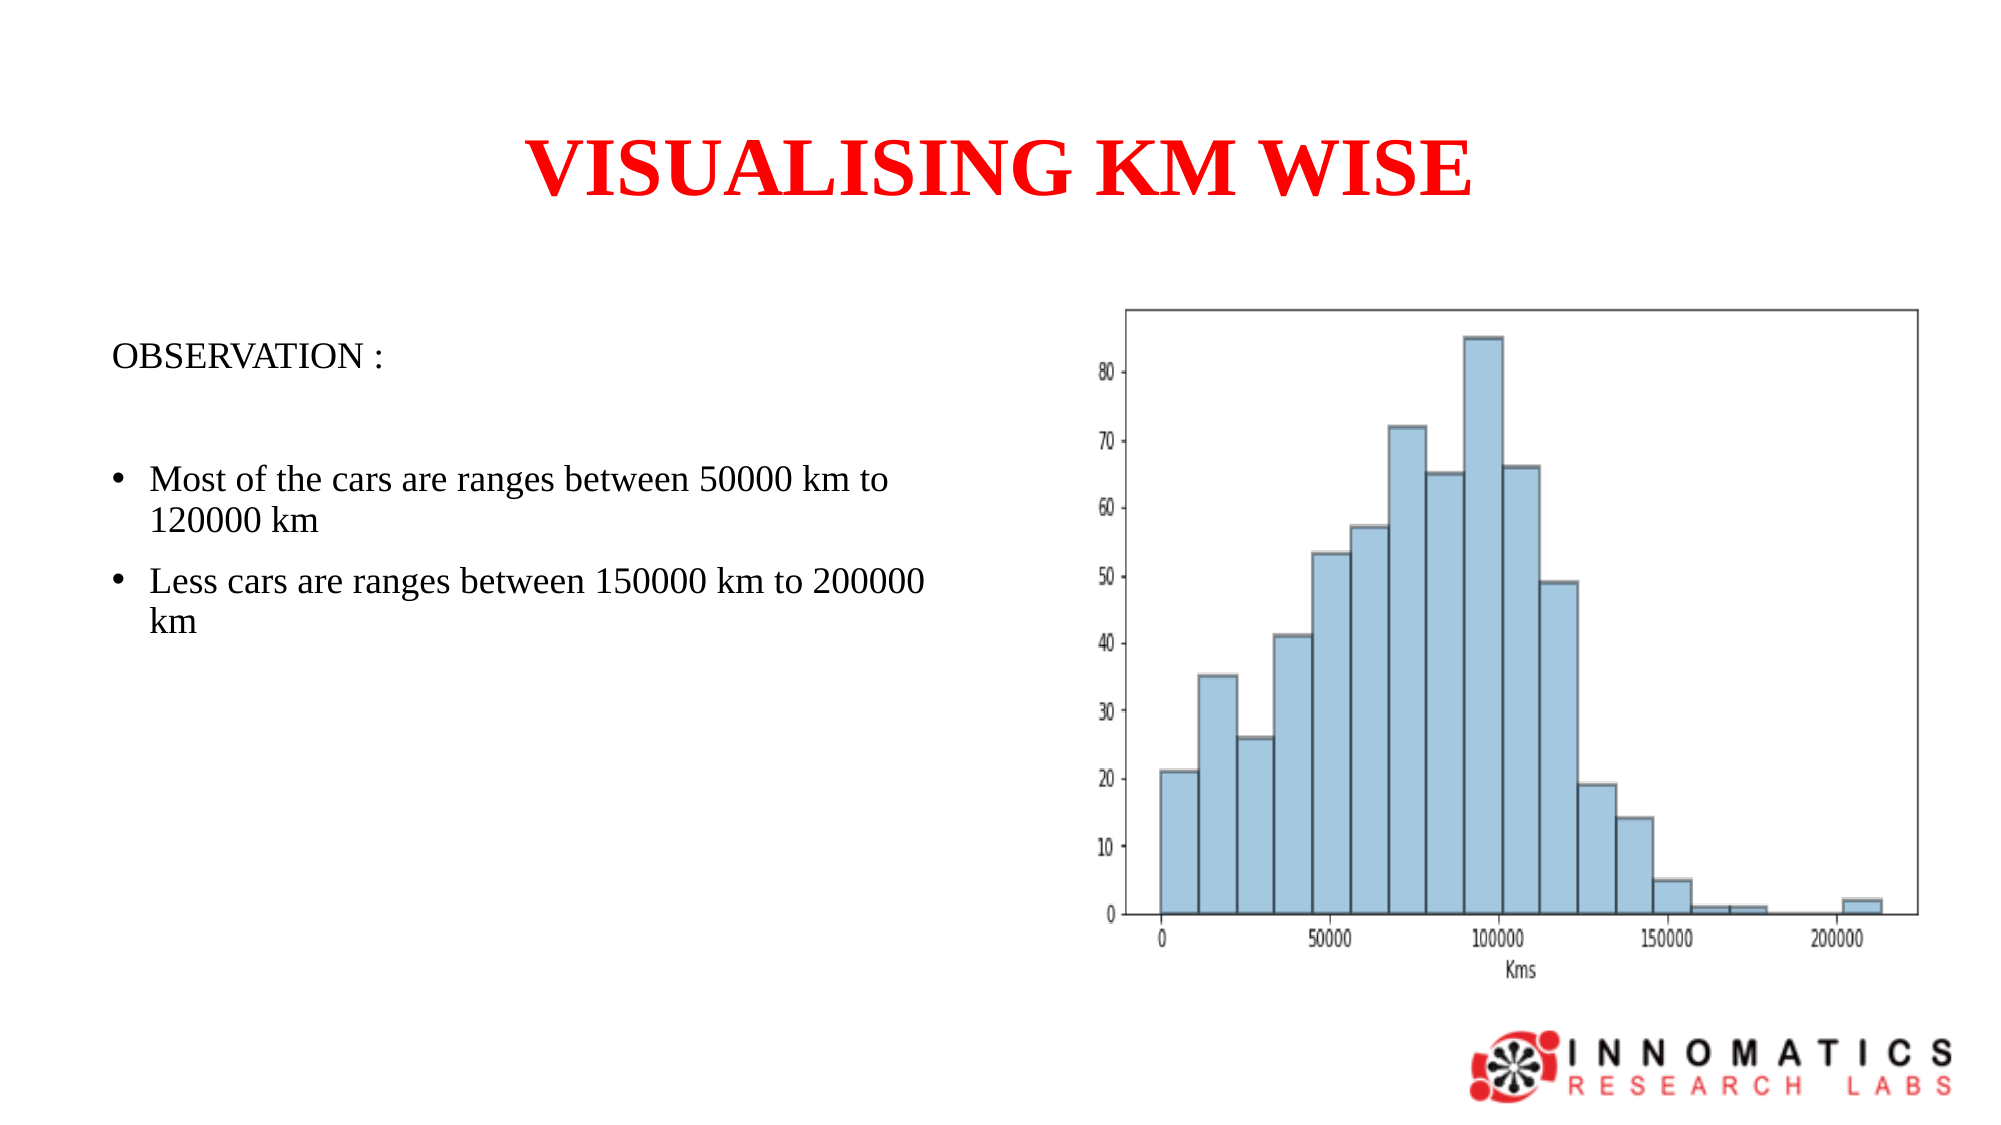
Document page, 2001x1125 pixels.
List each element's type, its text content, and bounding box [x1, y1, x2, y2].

picture [1445, 1014, 1975, 1125]
list OBSERVATION : Most of the cars are ranges between 50000 km to 120000 km Less cars are ranges between 150000 km to 200000 km [96, 329, 947, 724]
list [1069, 295, 1960, 988]
title VISUALISING KM WISE [137, 59, 1863, 278]
